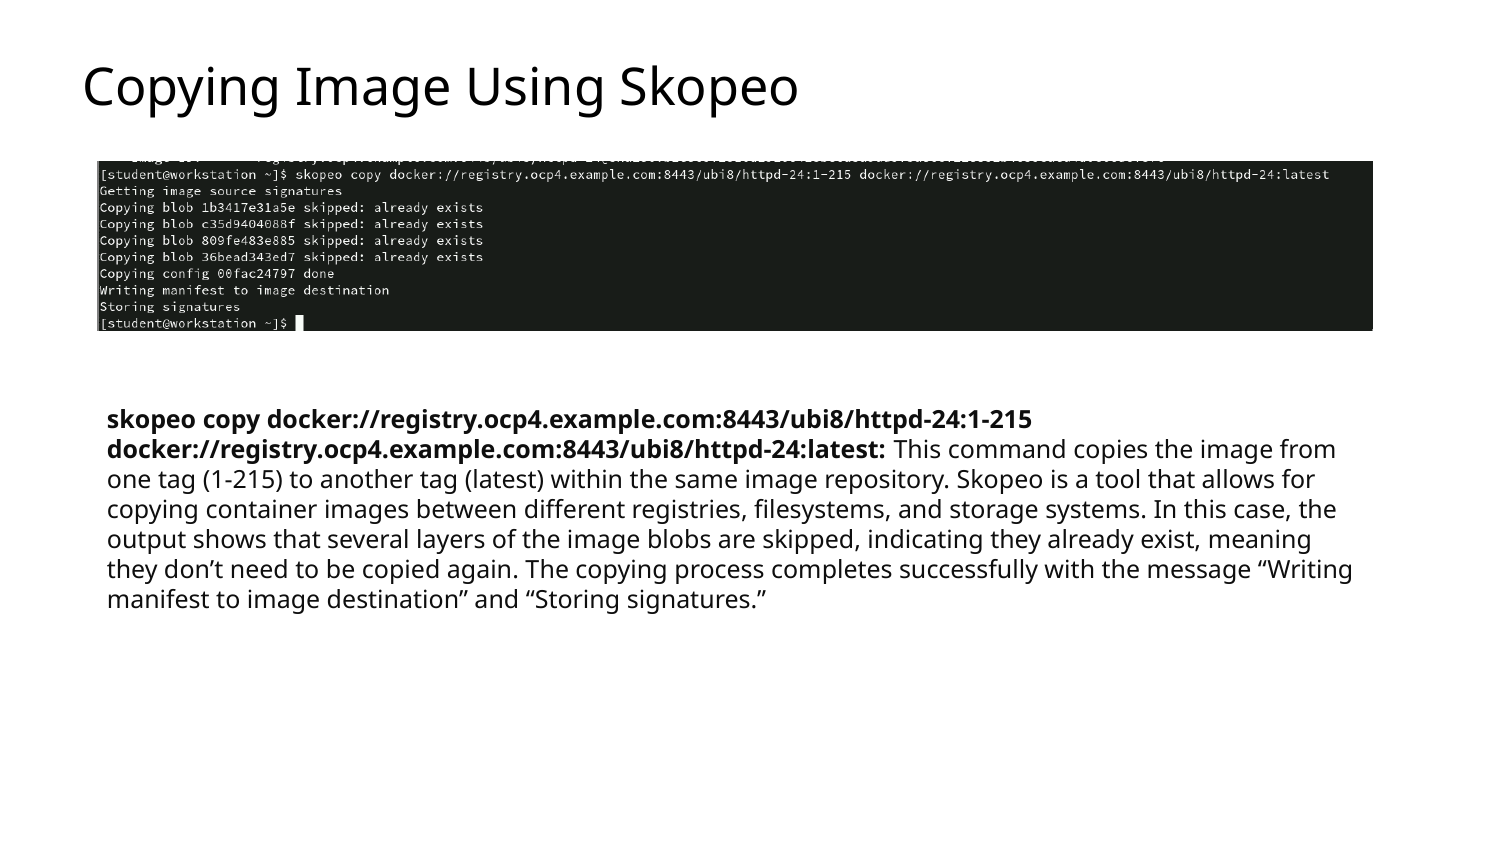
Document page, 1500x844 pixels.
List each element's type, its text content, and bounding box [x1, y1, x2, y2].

picture [97, 161, 1373, 331]
text_box skopeo copy docker://registry.ocp4.example.com:8443/ubi8/httpd-24:1-215 docker://registry.ocp4.example.com:8443/ubi8/httpd-24:latest: This command copies the image from one tag (1-215) to another tag (latest) within the same image repository. Skopeo is a tool that allows for copying container images between different registries, filesystems, and storage systems. In this case, the output shows that several layers of the image blobs are skipped, indicating they already exist, meaning they don’t need to be copied again. The copying process completes successfully with the message “Writing manifest to image destination” and “Storing signatures.” [92, 396, 1379, 651]
title Copying Image Using Skopeo [67, 38, 1455, 187]
